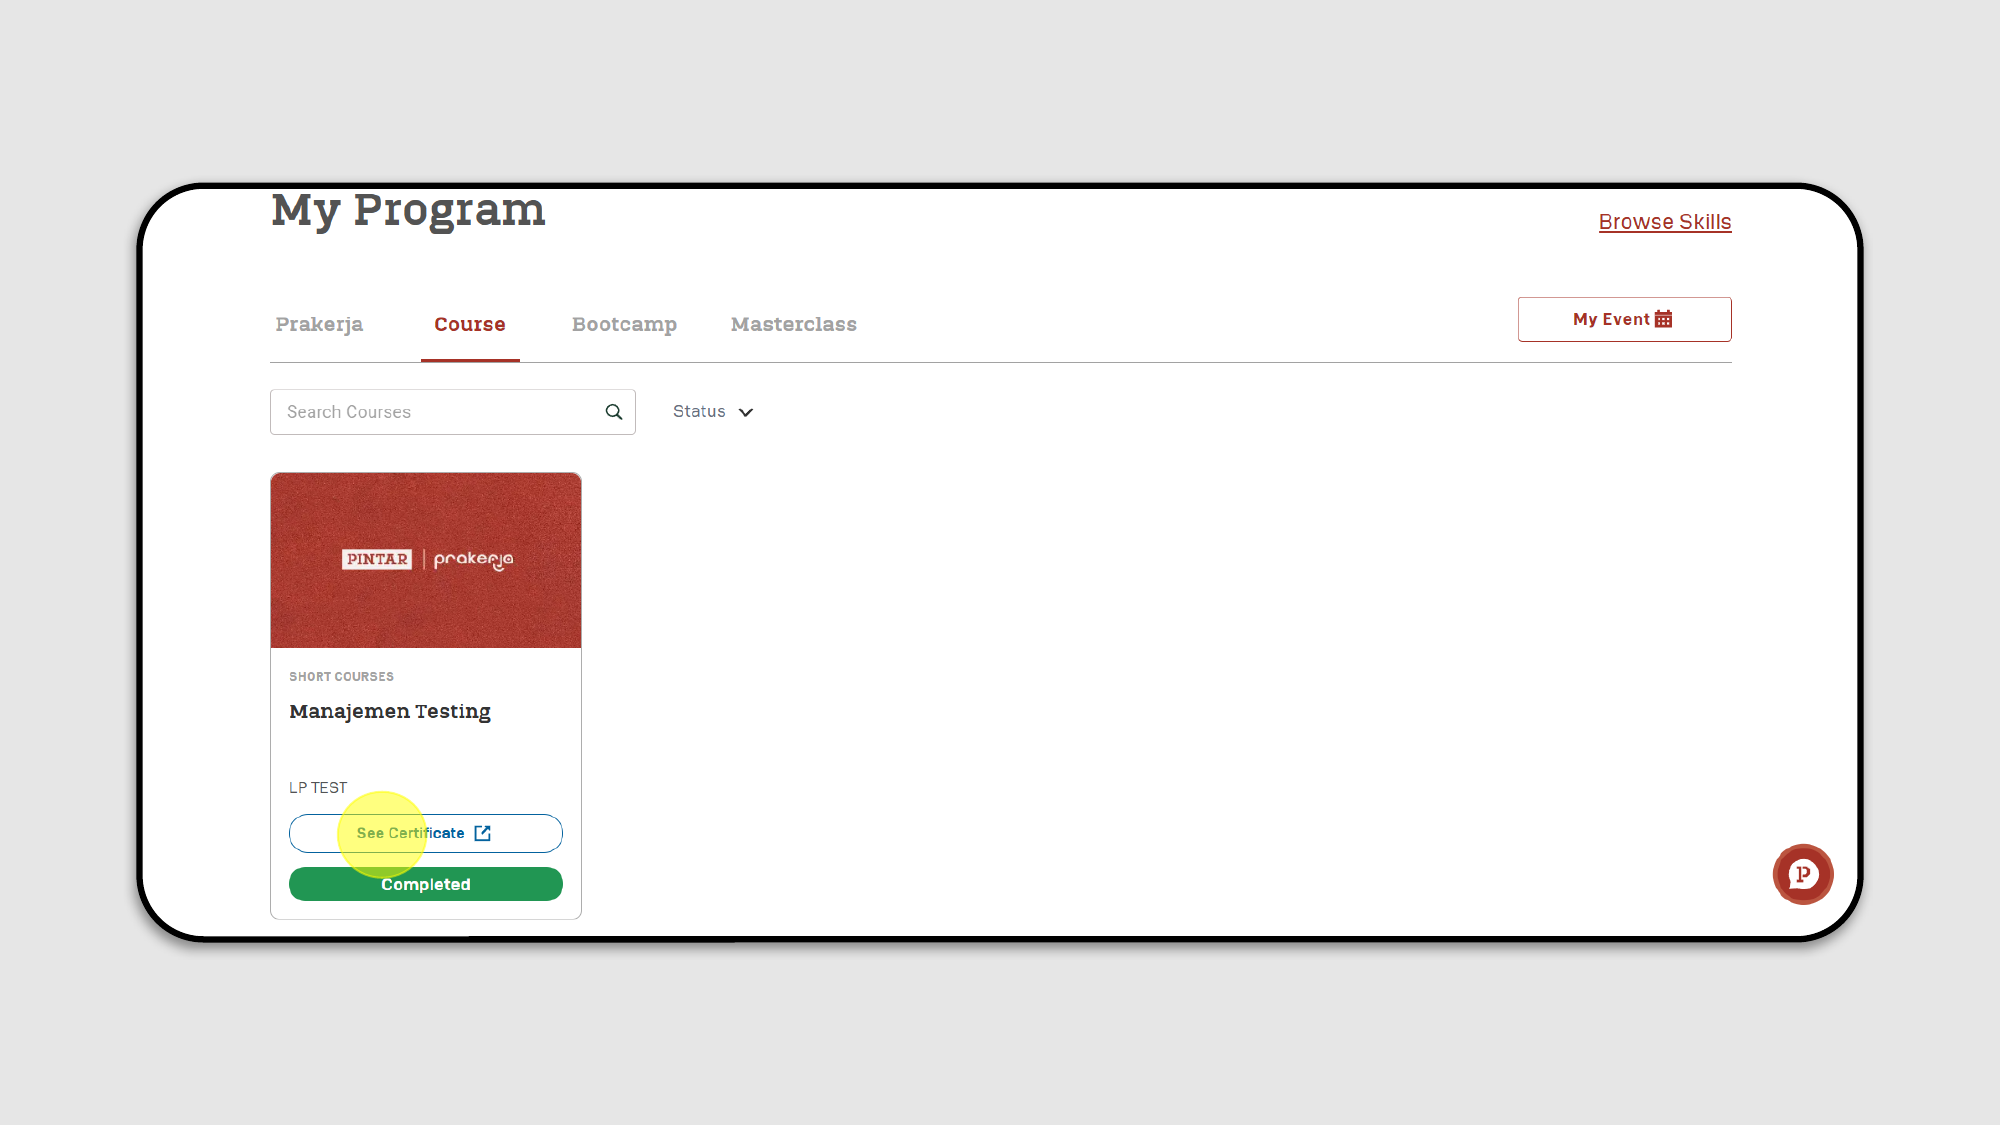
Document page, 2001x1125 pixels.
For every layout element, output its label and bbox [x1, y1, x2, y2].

picture [139, 185, 1861, 940]
